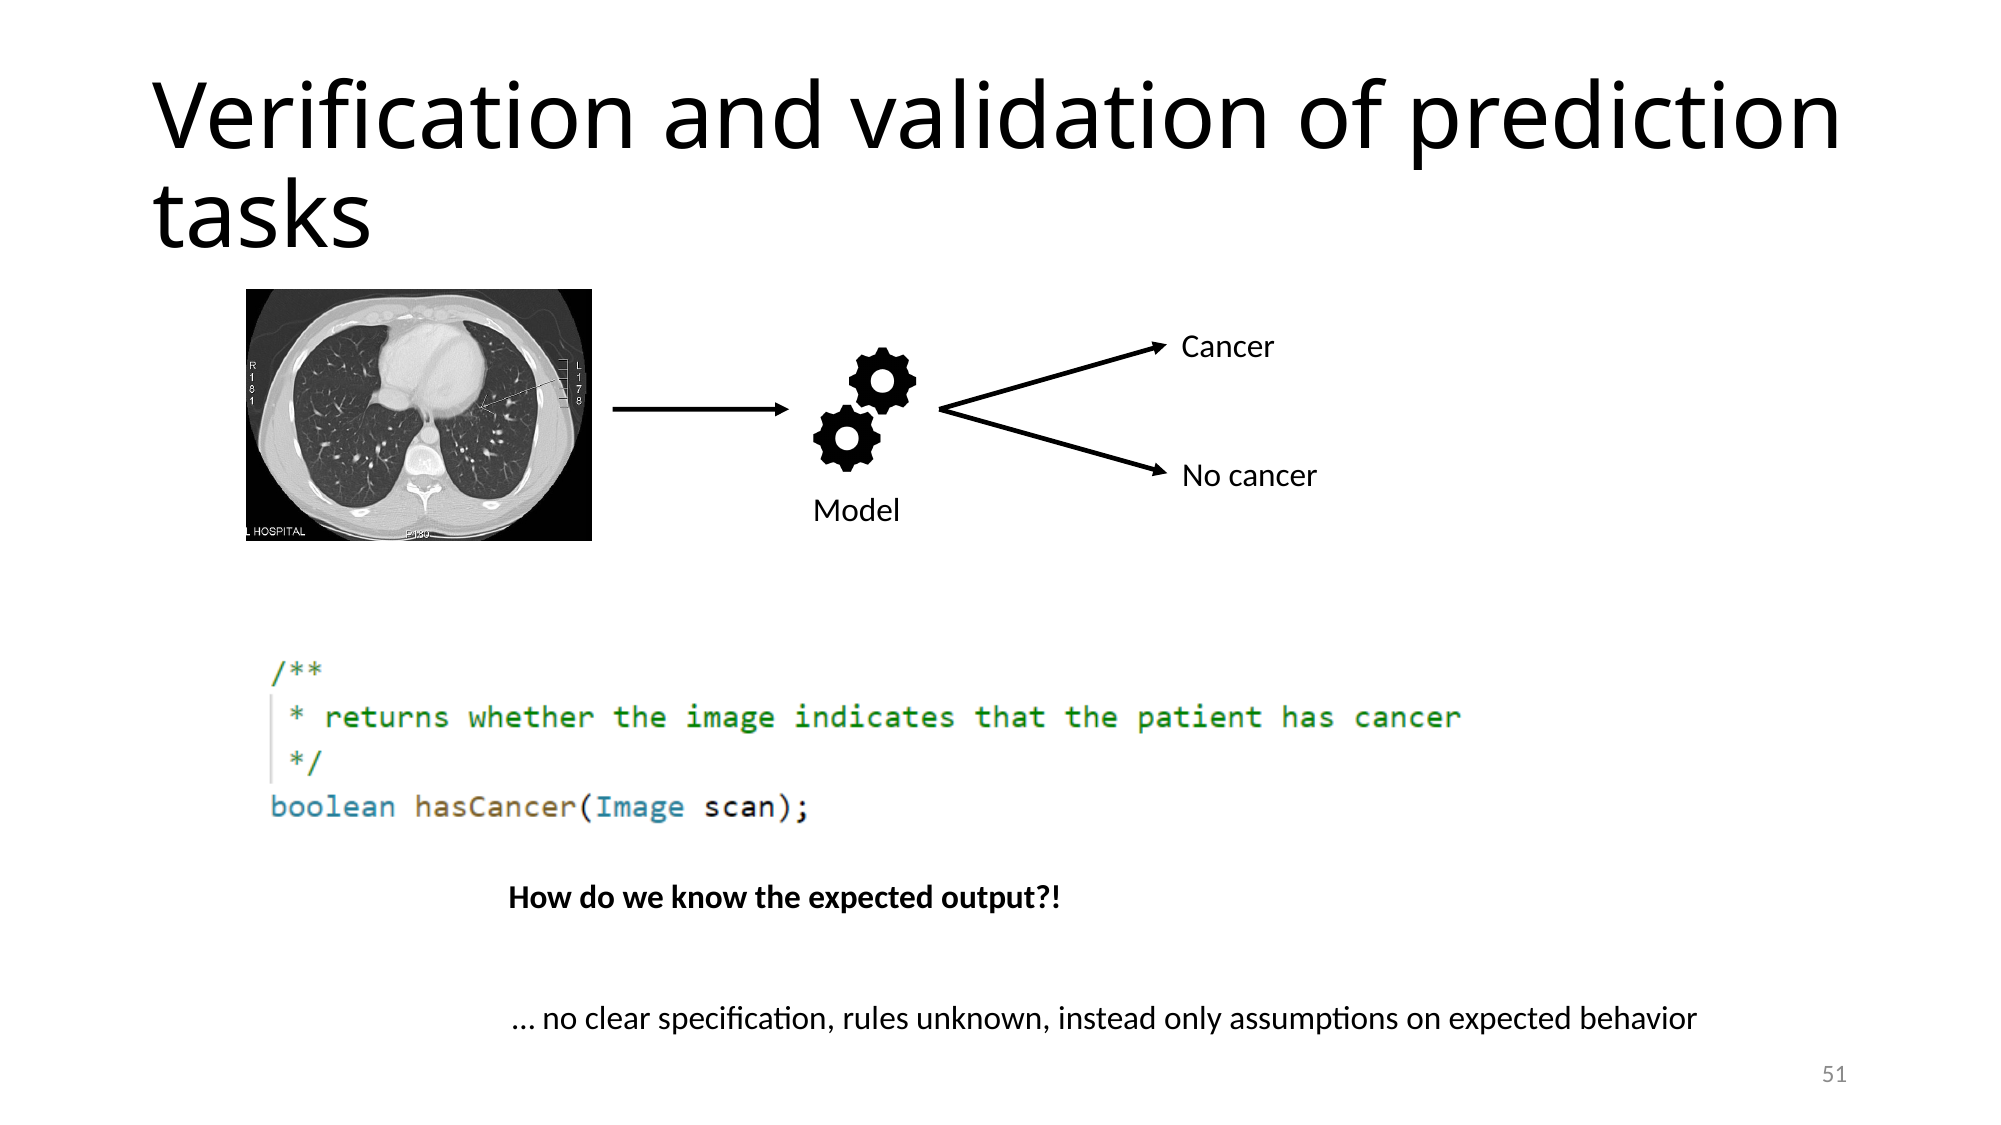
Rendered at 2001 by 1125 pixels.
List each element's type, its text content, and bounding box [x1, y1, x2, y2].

slide_number 51 [1412, 1042, 1863, 1103]
title Verification and validation of prediction tasks [137, 59, 1863, 278]
text_box Model [798, 485, 916, 536]
picture [246, 289, 592, 541]
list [256, 630, 1473, 861]
text_box No cancer [1167, 445, 1333, 501]
text_box Cancer [1166, 316, 1290, 372]
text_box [939, 344, 1167, 409]
picture [789, 334, 940, 485]
text_box How do we know the expected output?! [493, 868, 1078, 923]
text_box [939, 409, 1167, 474]
text_box … no clear specification, rules unknown, instead only assumptions on expected behavior [497, 989, 1715, 1044]
